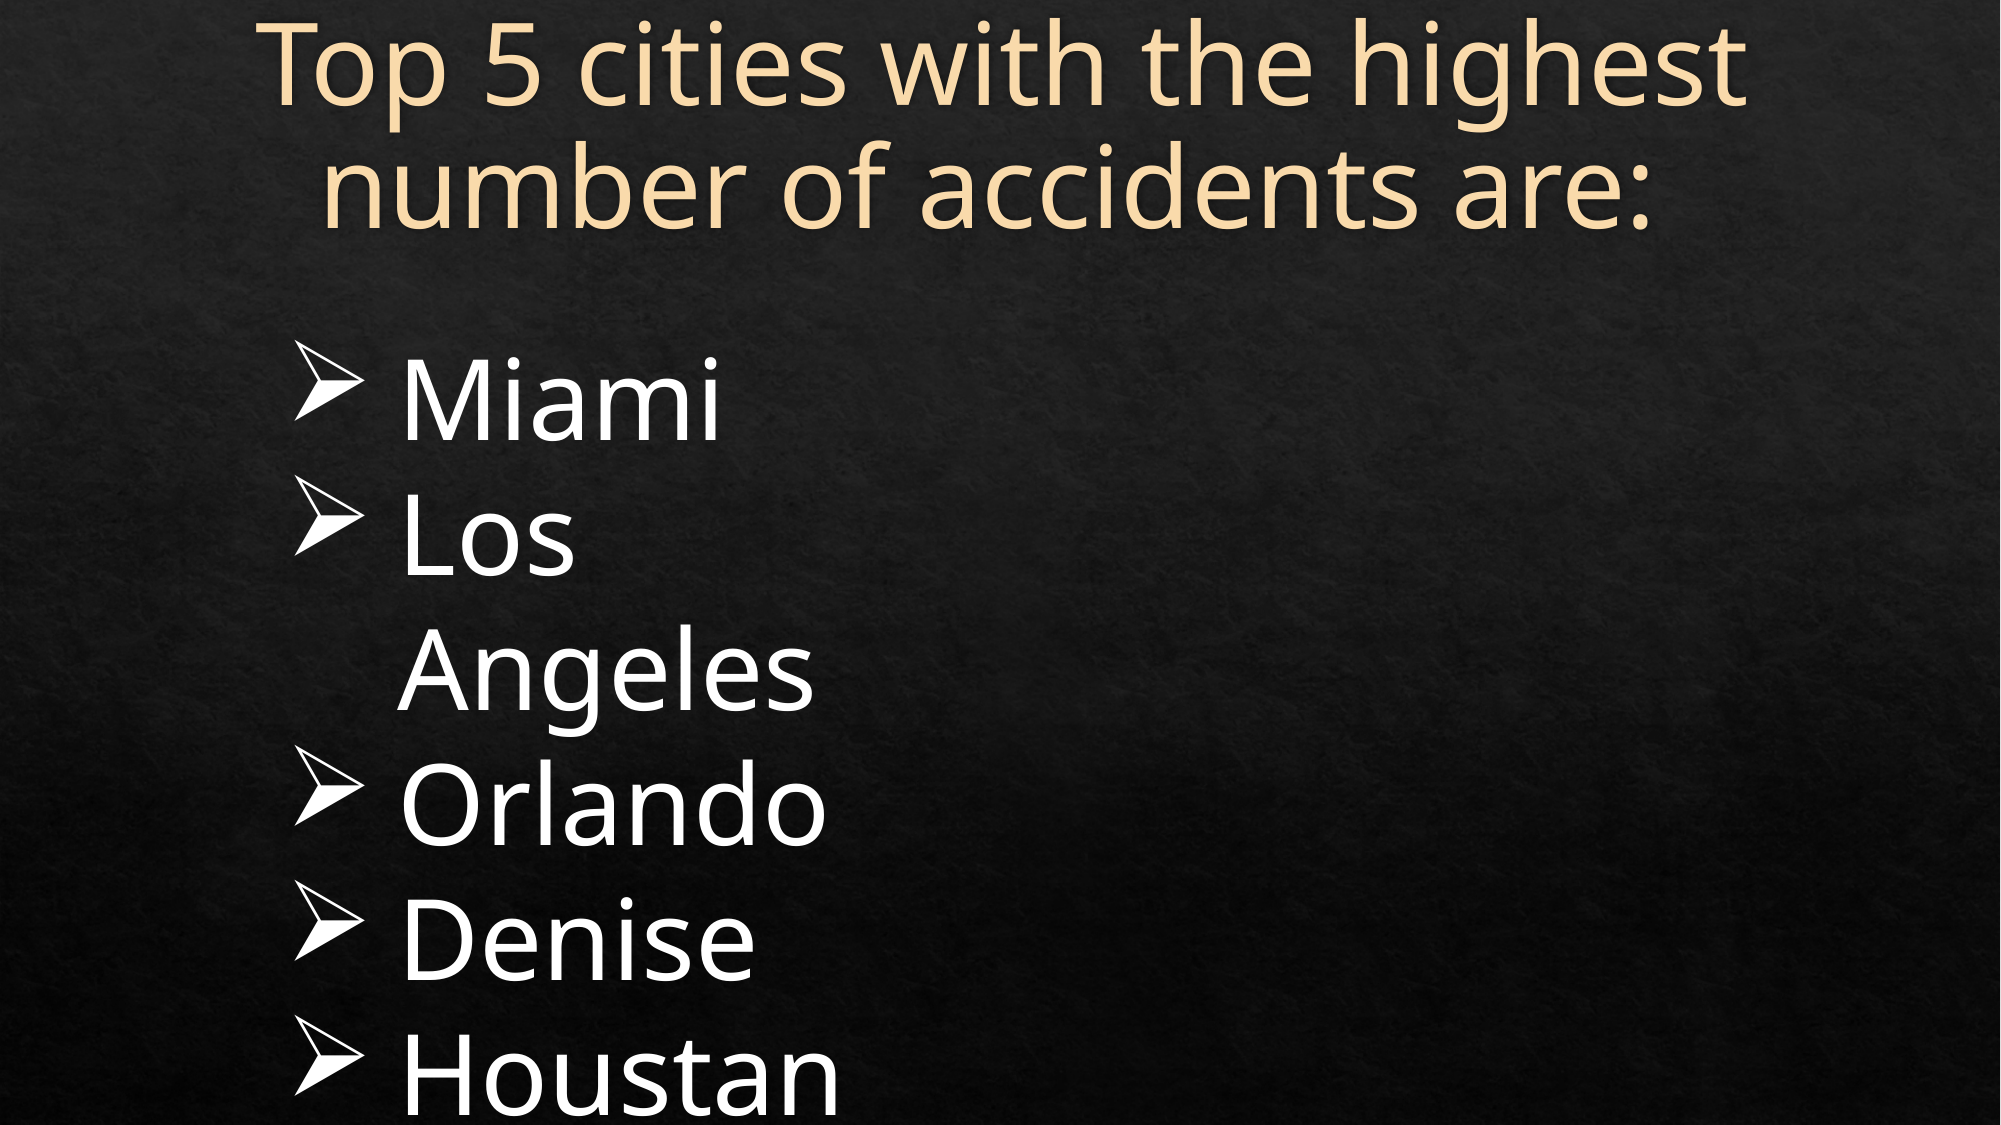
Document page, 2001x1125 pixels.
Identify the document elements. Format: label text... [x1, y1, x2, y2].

title Top 5 cities with the highest number of accidents are: [138, 77, 1837, 321]
text_box Miami Los Angeles Orlando Denise Houstan [270, 320, 1000, 1125]
